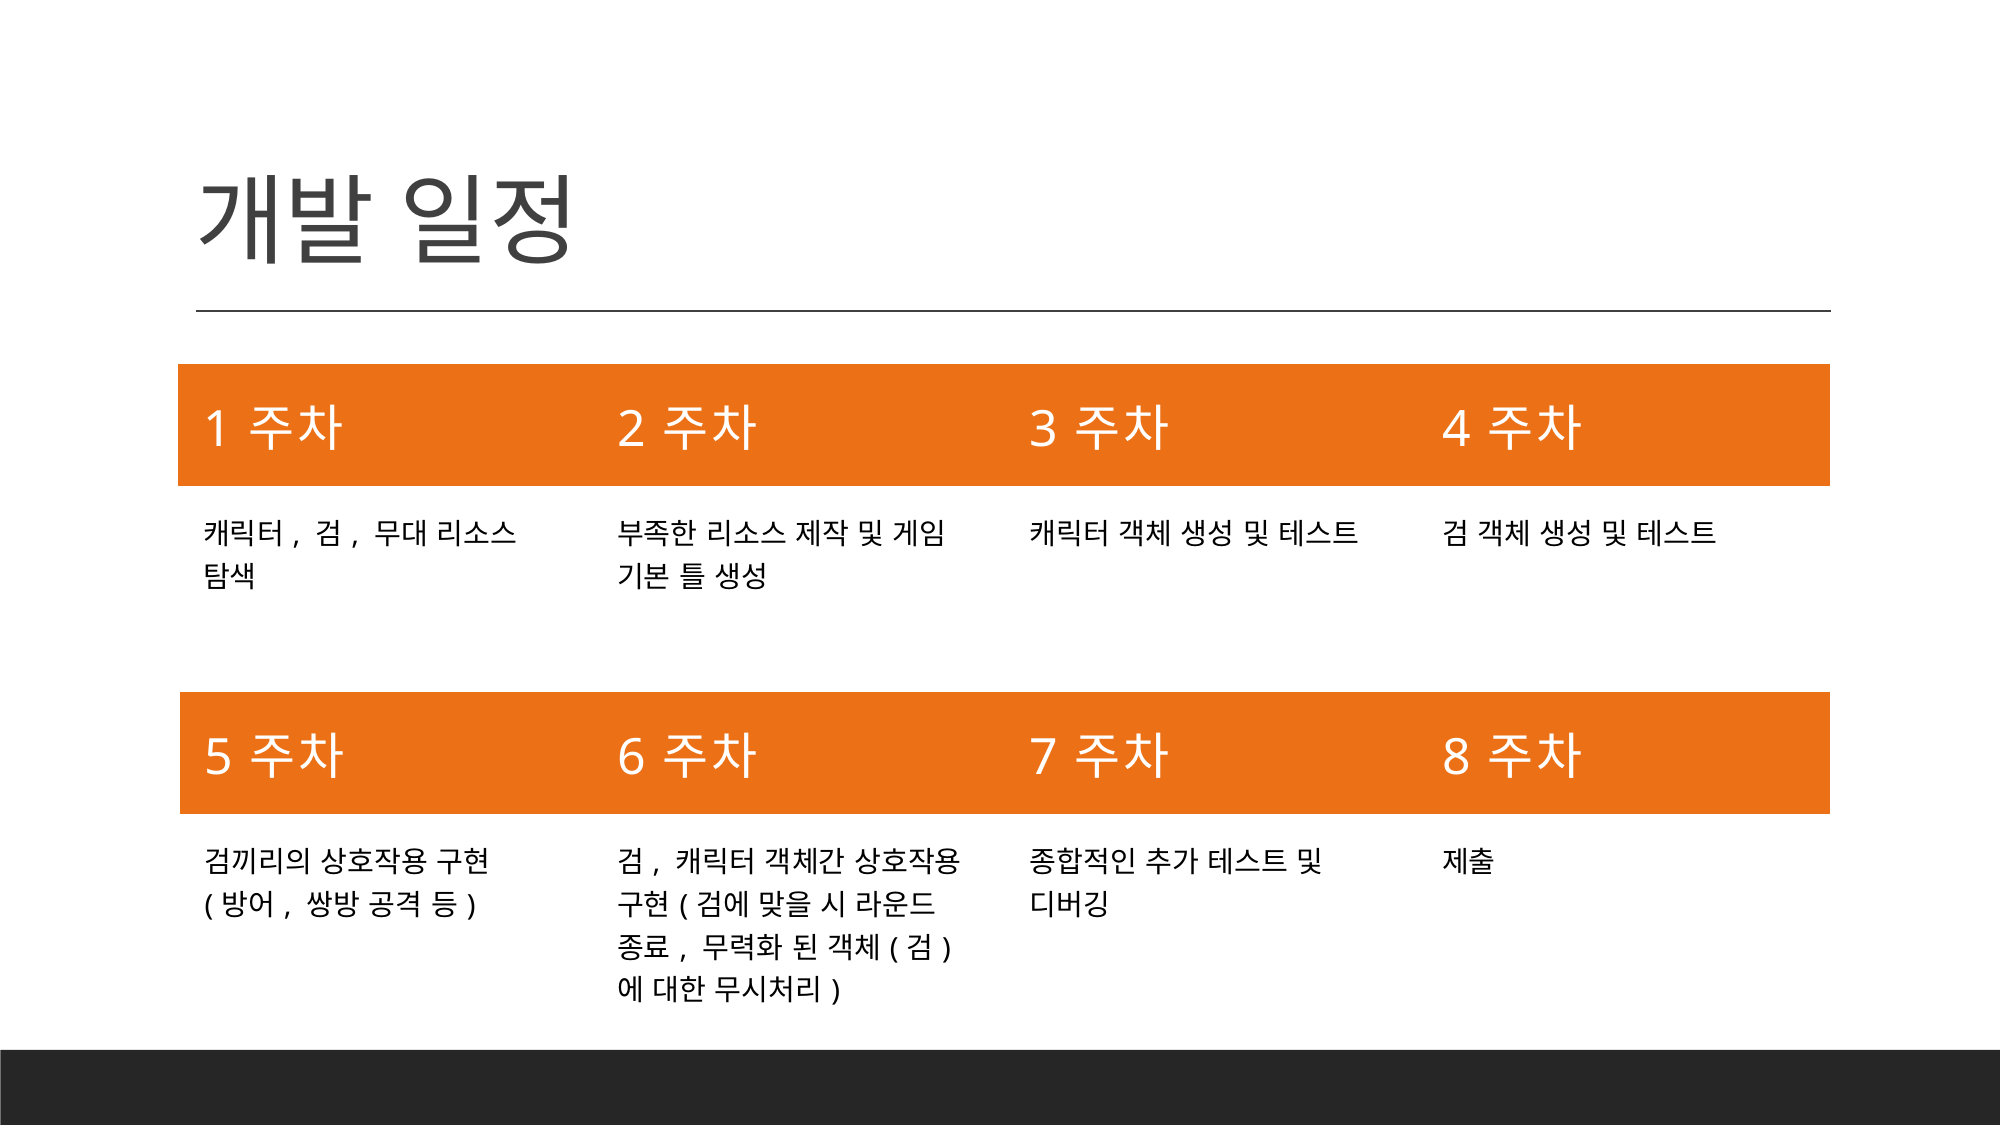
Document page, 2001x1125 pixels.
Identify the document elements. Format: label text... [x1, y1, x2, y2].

table_cell 캐릭터, 검, 무대 리소스 탐색 [178, 486, 592, 690]
title 개발 일정 [180, 47, 1830, 285]
table_cell 제출 [1417, 814, 1830, 1034]
table_header 6주차 [592, 692, 1005, 814]
table_header 3주차 [1005, 364, 1417, 486]
table_cell 캐릭터 객체 생성 및 테스트 [1005, 486, 1417, 690]
table_cell 검 객체 생성 및 테스트 [1417, 486, 1830, 690]
table_cell 검, 캐릭터 객체간 상호작용 구현(검에 맞을 시 라운드 종료, 무력화 된 객체(검)에 대한 무시처리) [592, 814, 1005, 1034]
table_cell 부족한 리소스 제작 및 게임 기본 틀 생성 [592, 486, 1005, 690]
table_header 8주차 [1417, 692, 1830, 814]
table_header 2주차 [592, 364, 1005, 486]
table_cell 종합적인 추가 테스트 및 디버깅 [1005, 814, 1417, 1034]
table_header 1주차 [178, 364, 592, 486]
table_header 7주차 [1005, 692, 1417, 814]
table_cell 검끼리의 상호작용 구현 (방어, 쌍방 공격 등) [180, 814, 592, 1034]
table_header 4주차 [1417, 364, 1830, 486]
table_header 5주차 [180, 692, 592, 814]
